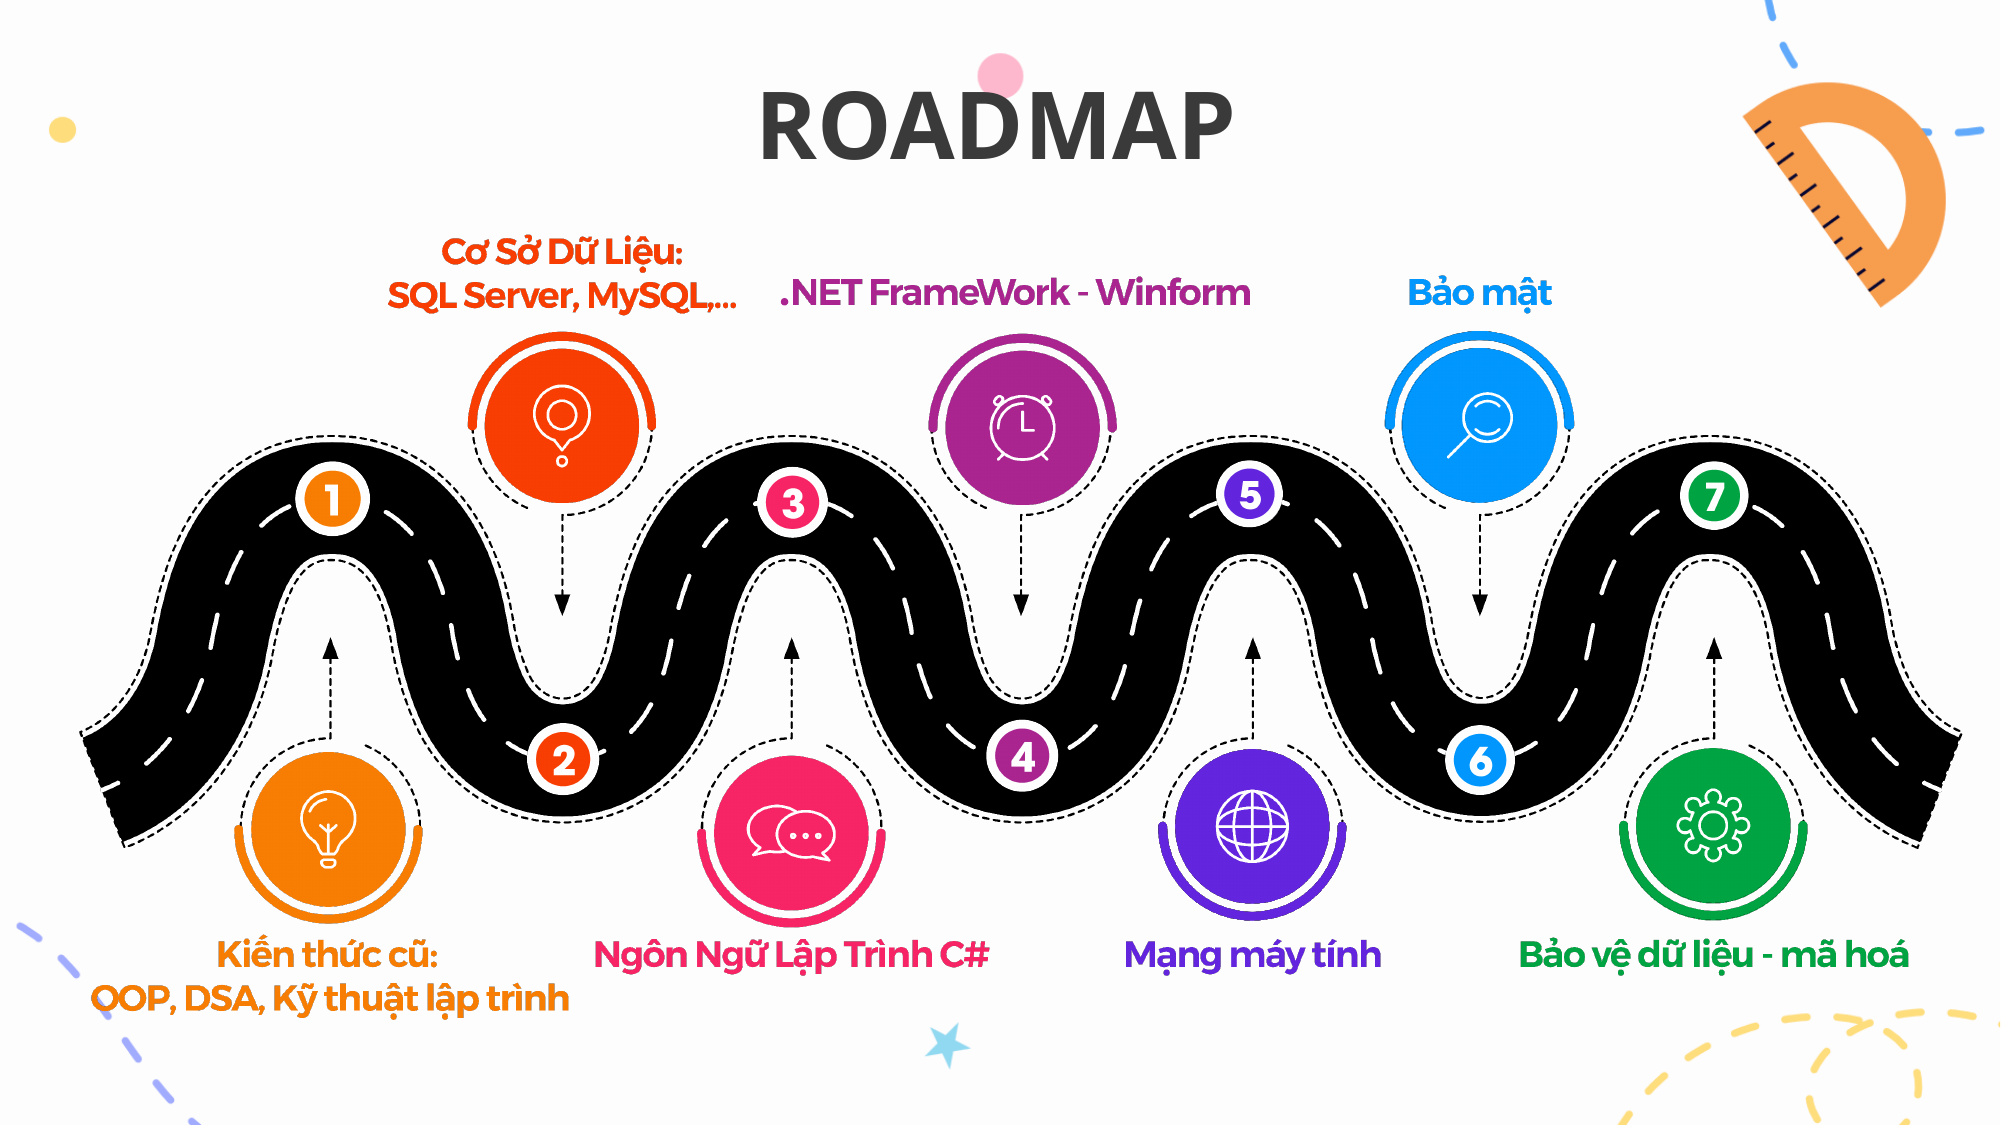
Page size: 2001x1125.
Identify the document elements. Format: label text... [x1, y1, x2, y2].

picture [0, 0, 2001, 1125]
text_box ROADMAP [740, 58, 1260, 136]
